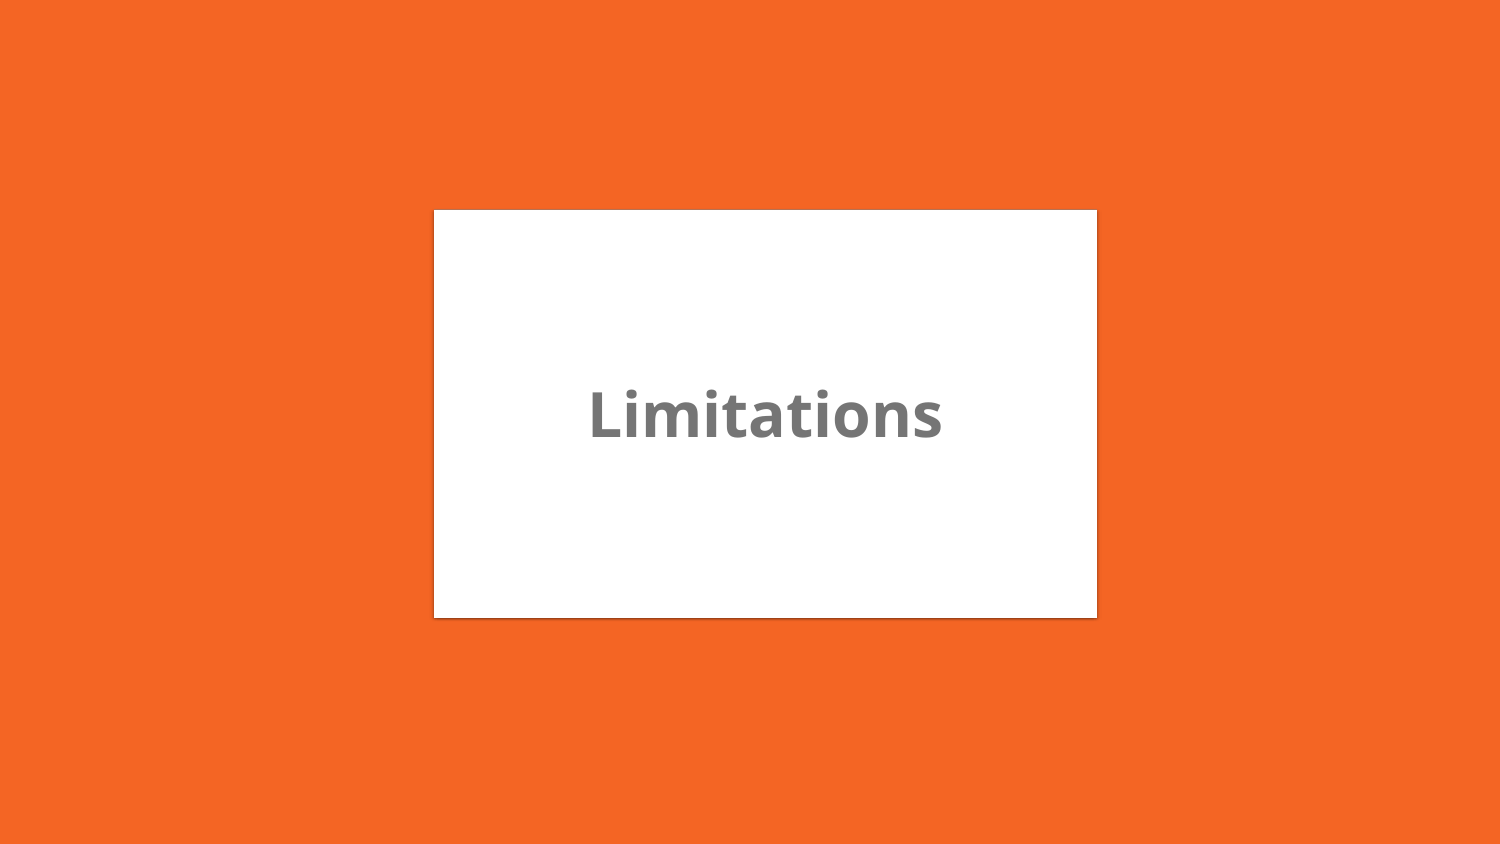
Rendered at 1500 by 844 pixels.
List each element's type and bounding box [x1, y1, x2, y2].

picture [408, 192, 1124, 635]
